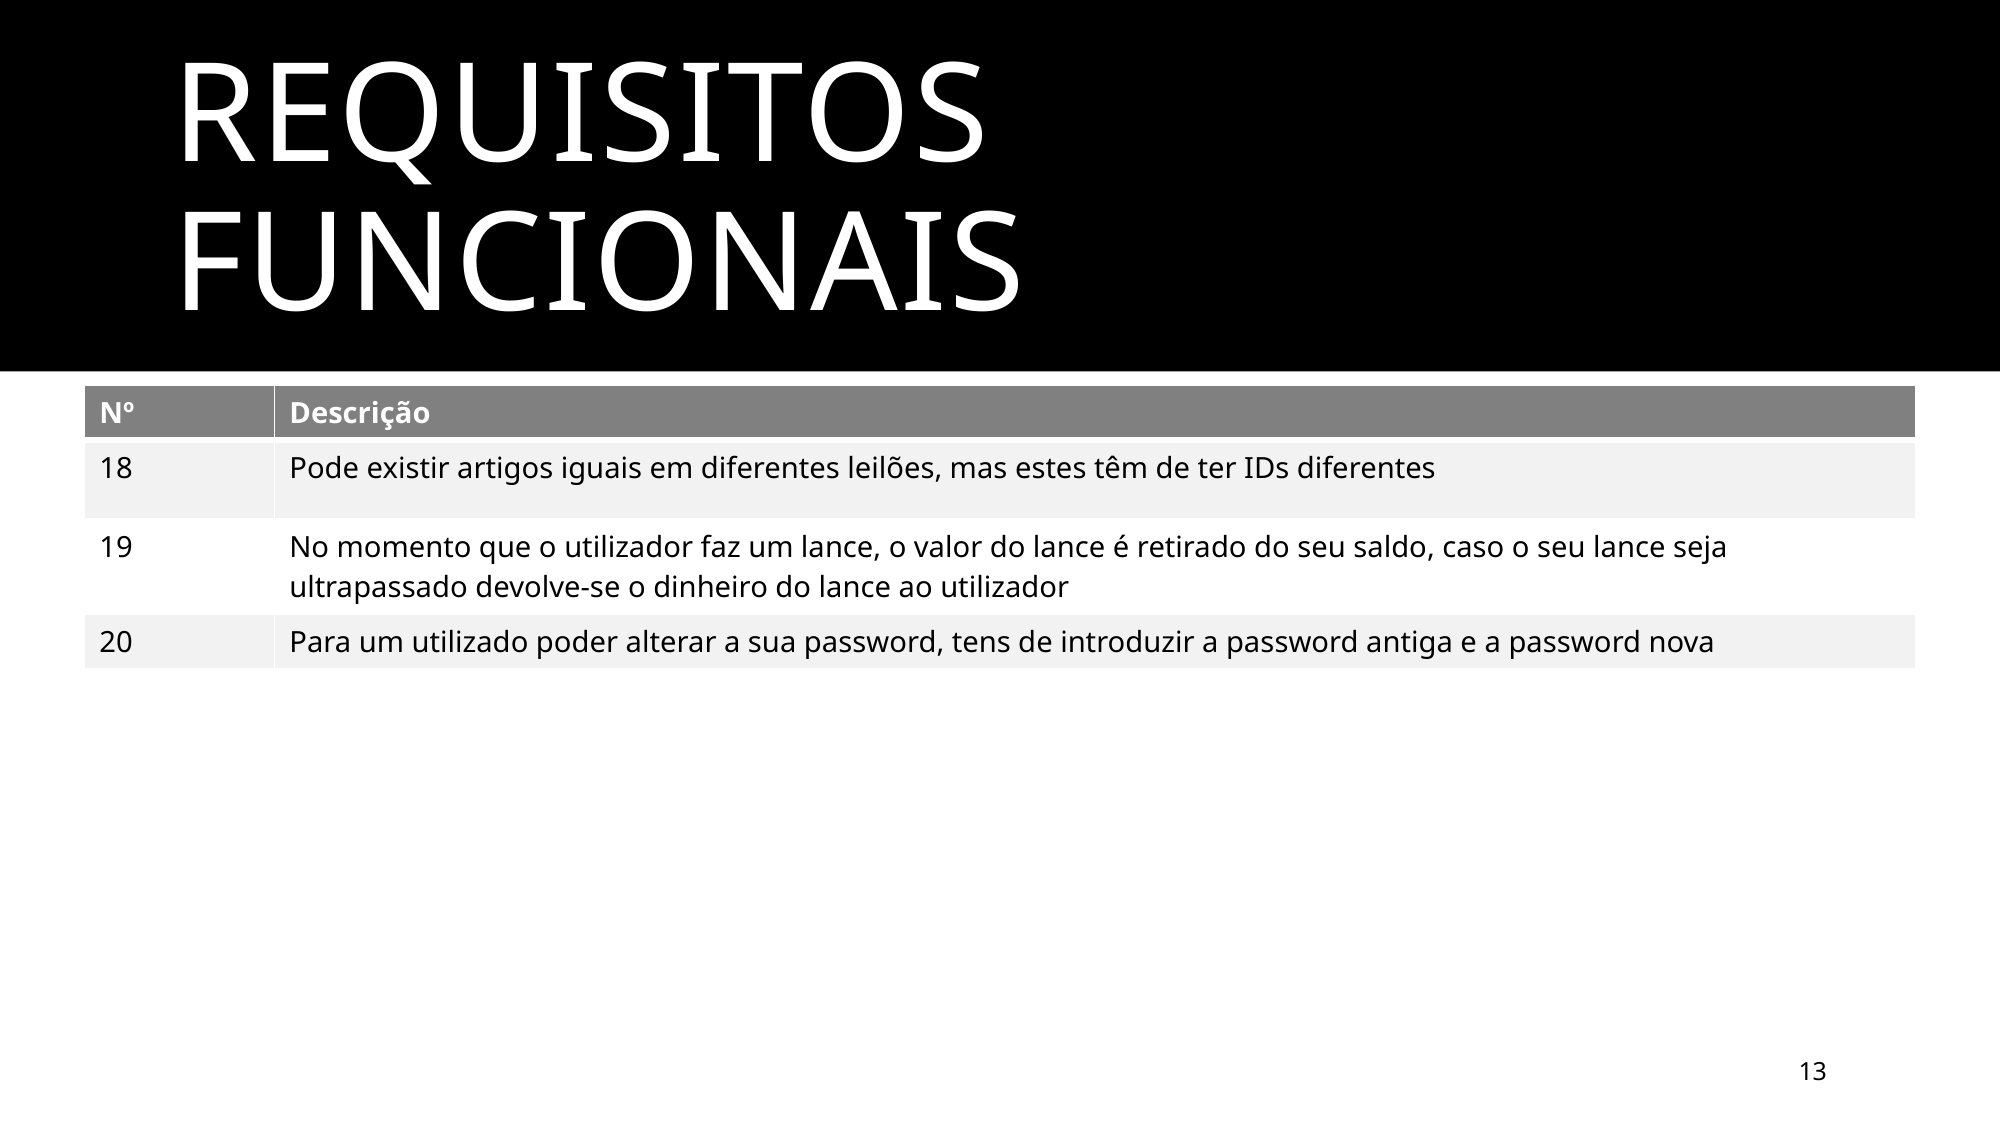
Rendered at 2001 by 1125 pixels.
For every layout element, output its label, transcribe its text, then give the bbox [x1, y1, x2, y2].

table_cell 20 [85, 615, 274, 668]
table_header Descrição [275, 386, 1915, 437]
table_cell 19 [85, 520, 274, 613]
table_cell Para um utilizado poder alterar a sua password, tens de introduzir a password antiga e a password nova [275, 615, 1915, 668]
table_cell No momento que o utilizador faz um lance, o valor do lance é retirado do seu saldo, caso o seu lance seja ultrapassado devolve-se o dinheiro do lance ao utilizador [275, 520, 1915, 613]
table_cell Pode existir artigos iguais em diferentes leilões, mas estes têm de ter IDs diferentes [275, 443, 1915, 518]
title Requisitos funcionais [157, 52, 1842, 332]
slide_number 13 [1688, 1042, 1842, 1103]
table_cell 18 [85, 443, 274, 518]
table_header Nº [85, 386, 274, 437]
